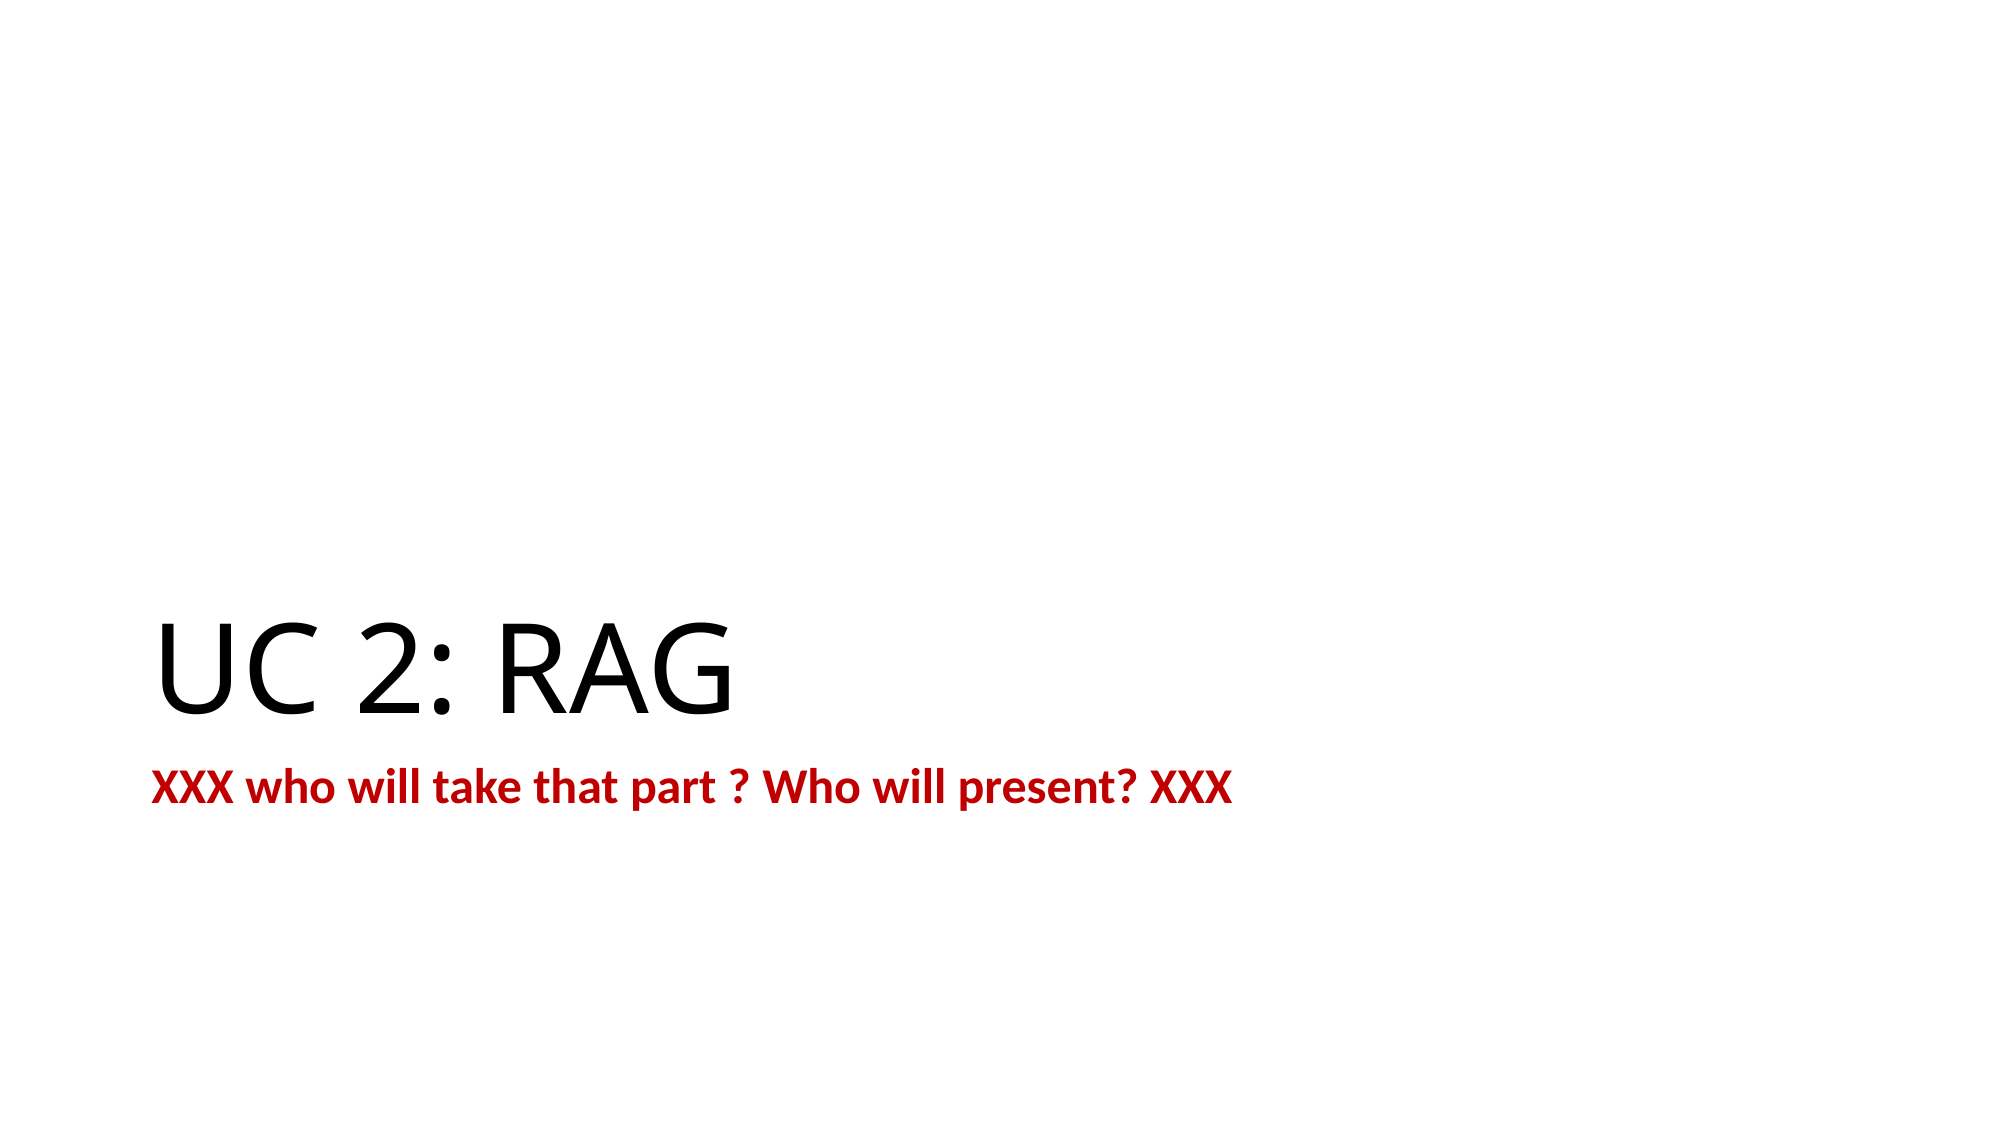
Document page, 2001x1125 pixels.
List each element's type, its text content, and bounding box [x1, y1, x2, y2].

list XXX who will take that part ? Who will present? XXX [136, 752, 1862, 999]
title UC 2: RAG [136, 280, 1862, 749]
